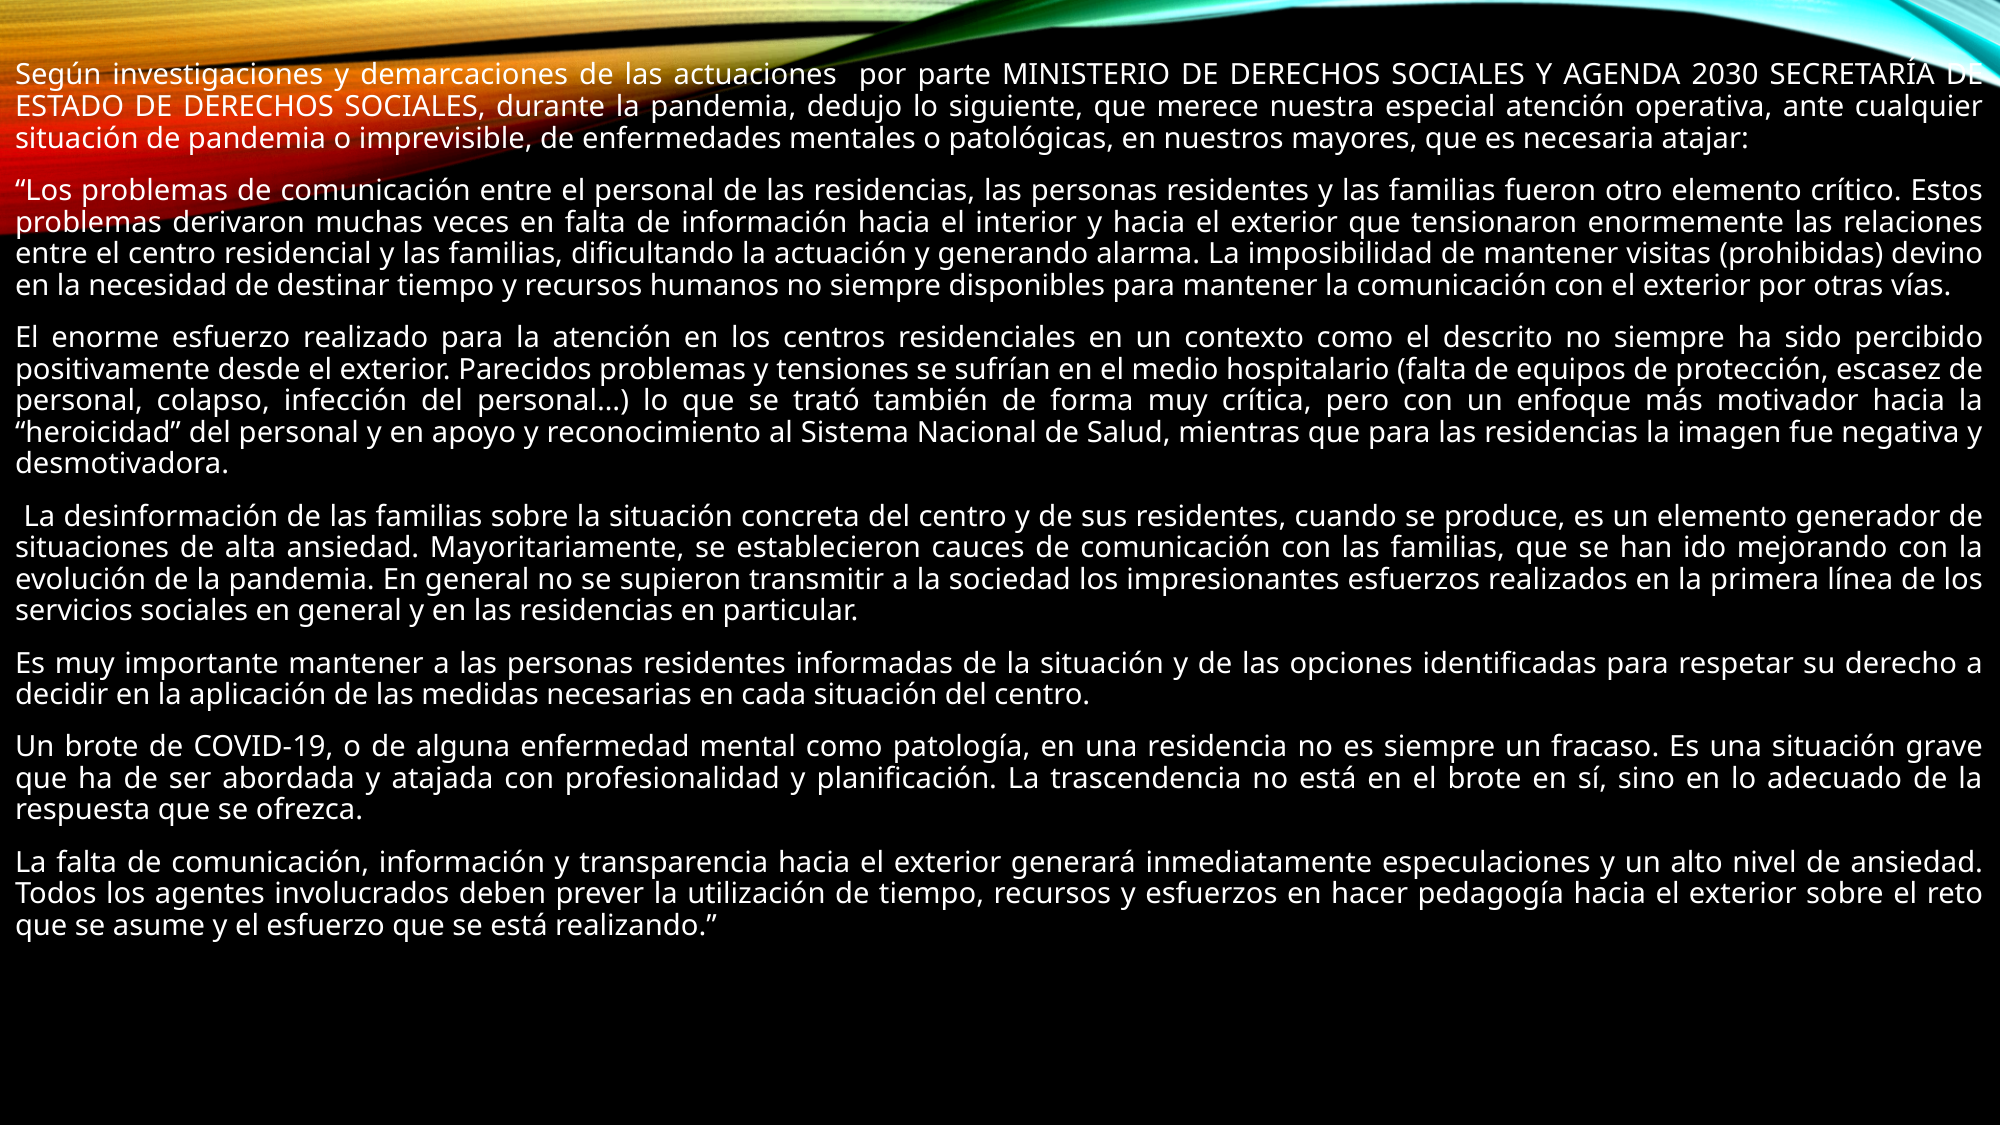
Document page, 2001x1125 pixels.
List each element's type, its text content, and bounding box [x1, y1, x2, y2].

list Según investigaciones y demarcaciones de las actuaciones por parte MINISTERIO DE DERECHOS SOCIALES Y AGENDA 2030 SECRETARÍA DE ESTADO DE DERECHOS SOCIALES, durante la pandemia, dedujo lo siguiente, que merece nuestra especial atención operativa, ante cualquier situación de pandemia o imprevisible, de enfermedades mentales o patológicas, en nuestros mayores, que es necesaria atajar: “Los problemas de comunicación entre el personal de las residencias, las personas residentes y las familias fueron otro elemento crítico. Estos problemas derivaron muchas veces en falta de información hacia el interior y hacia el exterior que tensionaron enormemente las relaciones entre el centro residencial y las familias, dificultando la actuación y generando alarma. La imposibilidad de mantener visitas (prohibidas) devino en la necesidad de destinar tiempo y recursos humanos no siempre disponibles para mantener la comunicación con el exterior por otras vías. El enorme esfuerzo realizado para la atención en los centros residenciales en un contexto como el descrito no siempre ha sido percibido positivamente desde el exterior. Parecidos problemas y tensiones se sufrían en el medio hospitalario (falta de equipos de protección, escasez de personal, colapso, infección del personal…) lo que se trató también de forma muy crítica, pero con un enfoque más motivador hacia la “heroicidad” del personal y en apoyo y reconocimiento al Sistema Nacional de Salud, mientras que para las residencias la imagen fue negativa y desmotivadora. La desinformación de las familias sobre la situación concreta del centro y de sus residentes, cuando se produce, es un elemento generador de situaciones de alta ansiedad. Mayoritariamente, se establecieron cauces de comunicación con las familias, que se han ido mejorando con la evolución de la pandemia. En general no se supieron transmitir a la sociedad los impresionantes esfuerzos realizados en la primera línea de los servicios sociales en general y en las residencias en particular. Es muy importante mantener a las personas residentes informadas de la situación y de las opciones identificadas para respetar su derecho a decidir en la aplicación de las medidas necesarias en cada situación del centro. Un brote de COVID-19, o de alguna enfermedad mental como patología, en una residencia no es siempre un fracaso. Es una situación grave que ha de ser abordada y atajada con profesionalidad y planificación. La trascendencia no está en el brote en sí, sino en lo adecuado de la respuesta que se ofrezca. La falta de comunicación, información y transparencia hacia el exterior generará inmediatamente especulaciones y un alto nivel de ansiedad. Todos los agentes involucrados deben prever la utilización de tiempo, recursos y esfuerzos en hacer pedagogía hacia el exterior sobre el reto que se asume y el esfuerzo que se está realizando.” [0, 0, 2000, 1125]
